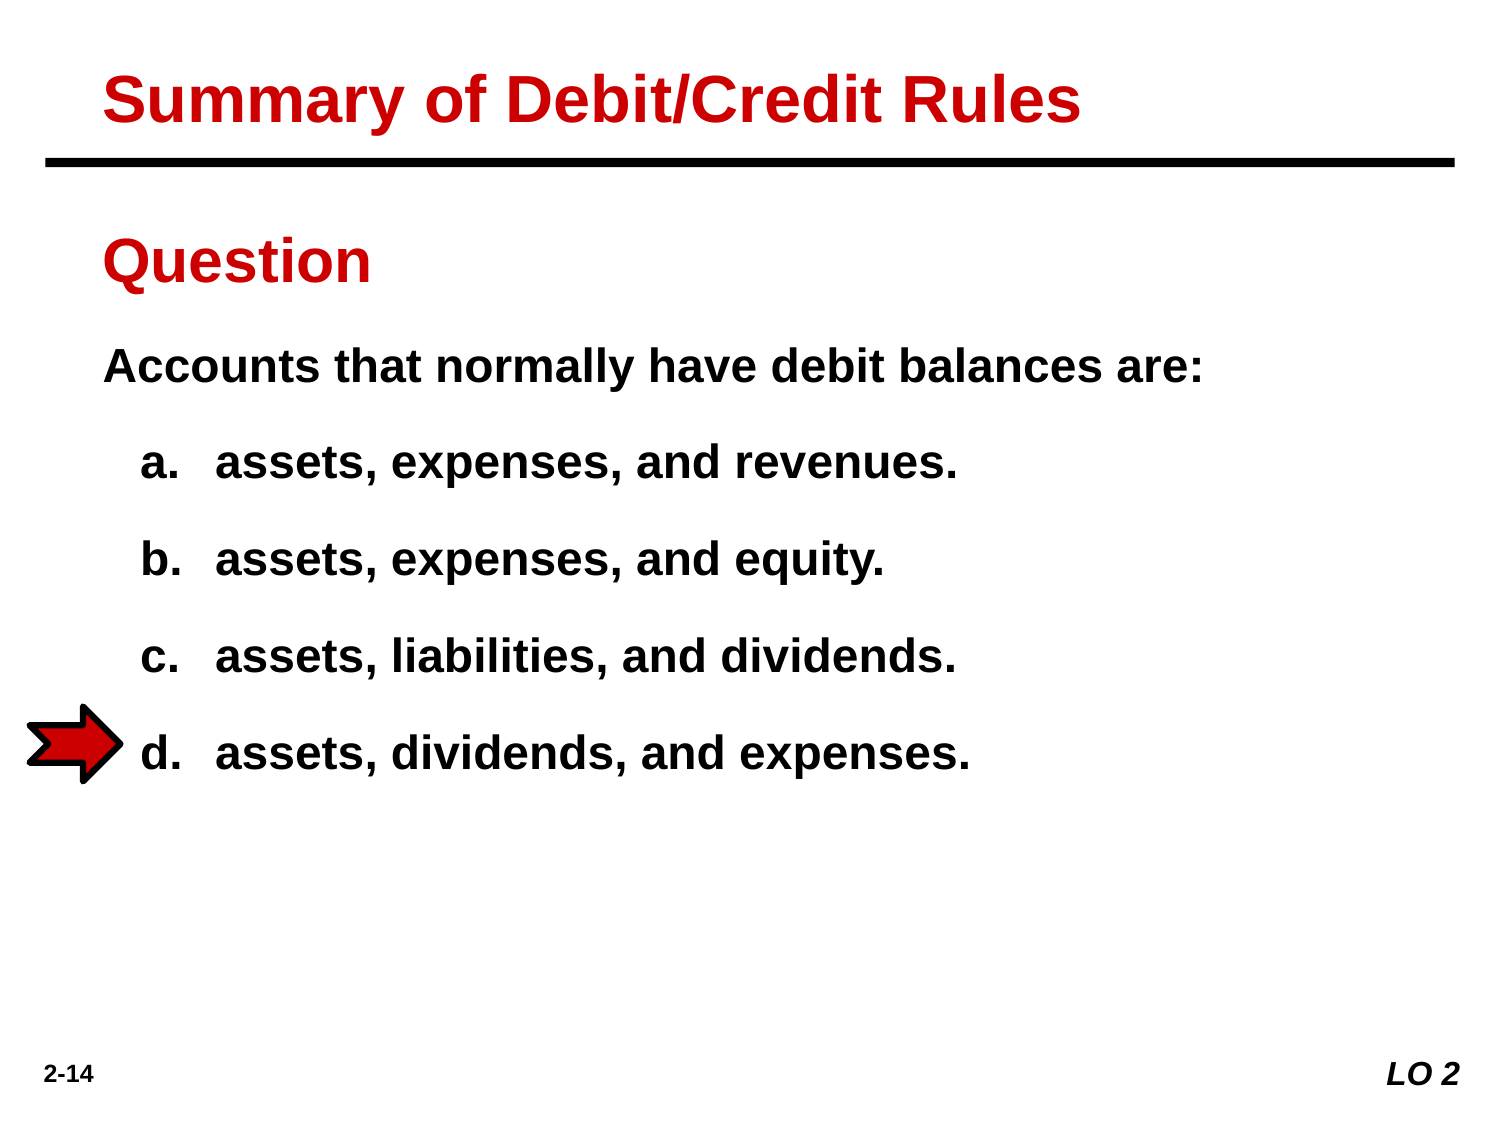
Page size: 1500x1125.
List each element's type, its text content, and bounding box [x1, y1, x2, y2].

text_box Accounts that normally have debit balances are: assets, expenses, and revenues. assets, expenses, and equity. assets, liabilities, and dividends. assets, dividends, and expenses. [87, 312, 1400, 850]
text_box Summary of Debit/Credit Rules [87, 50, 1338, 142]
text_box LO 2 [1324, 1044, 1475, 1100]
text_box [29, 706, 121, 782]
text_box Question [87, 212, 963, 302]
